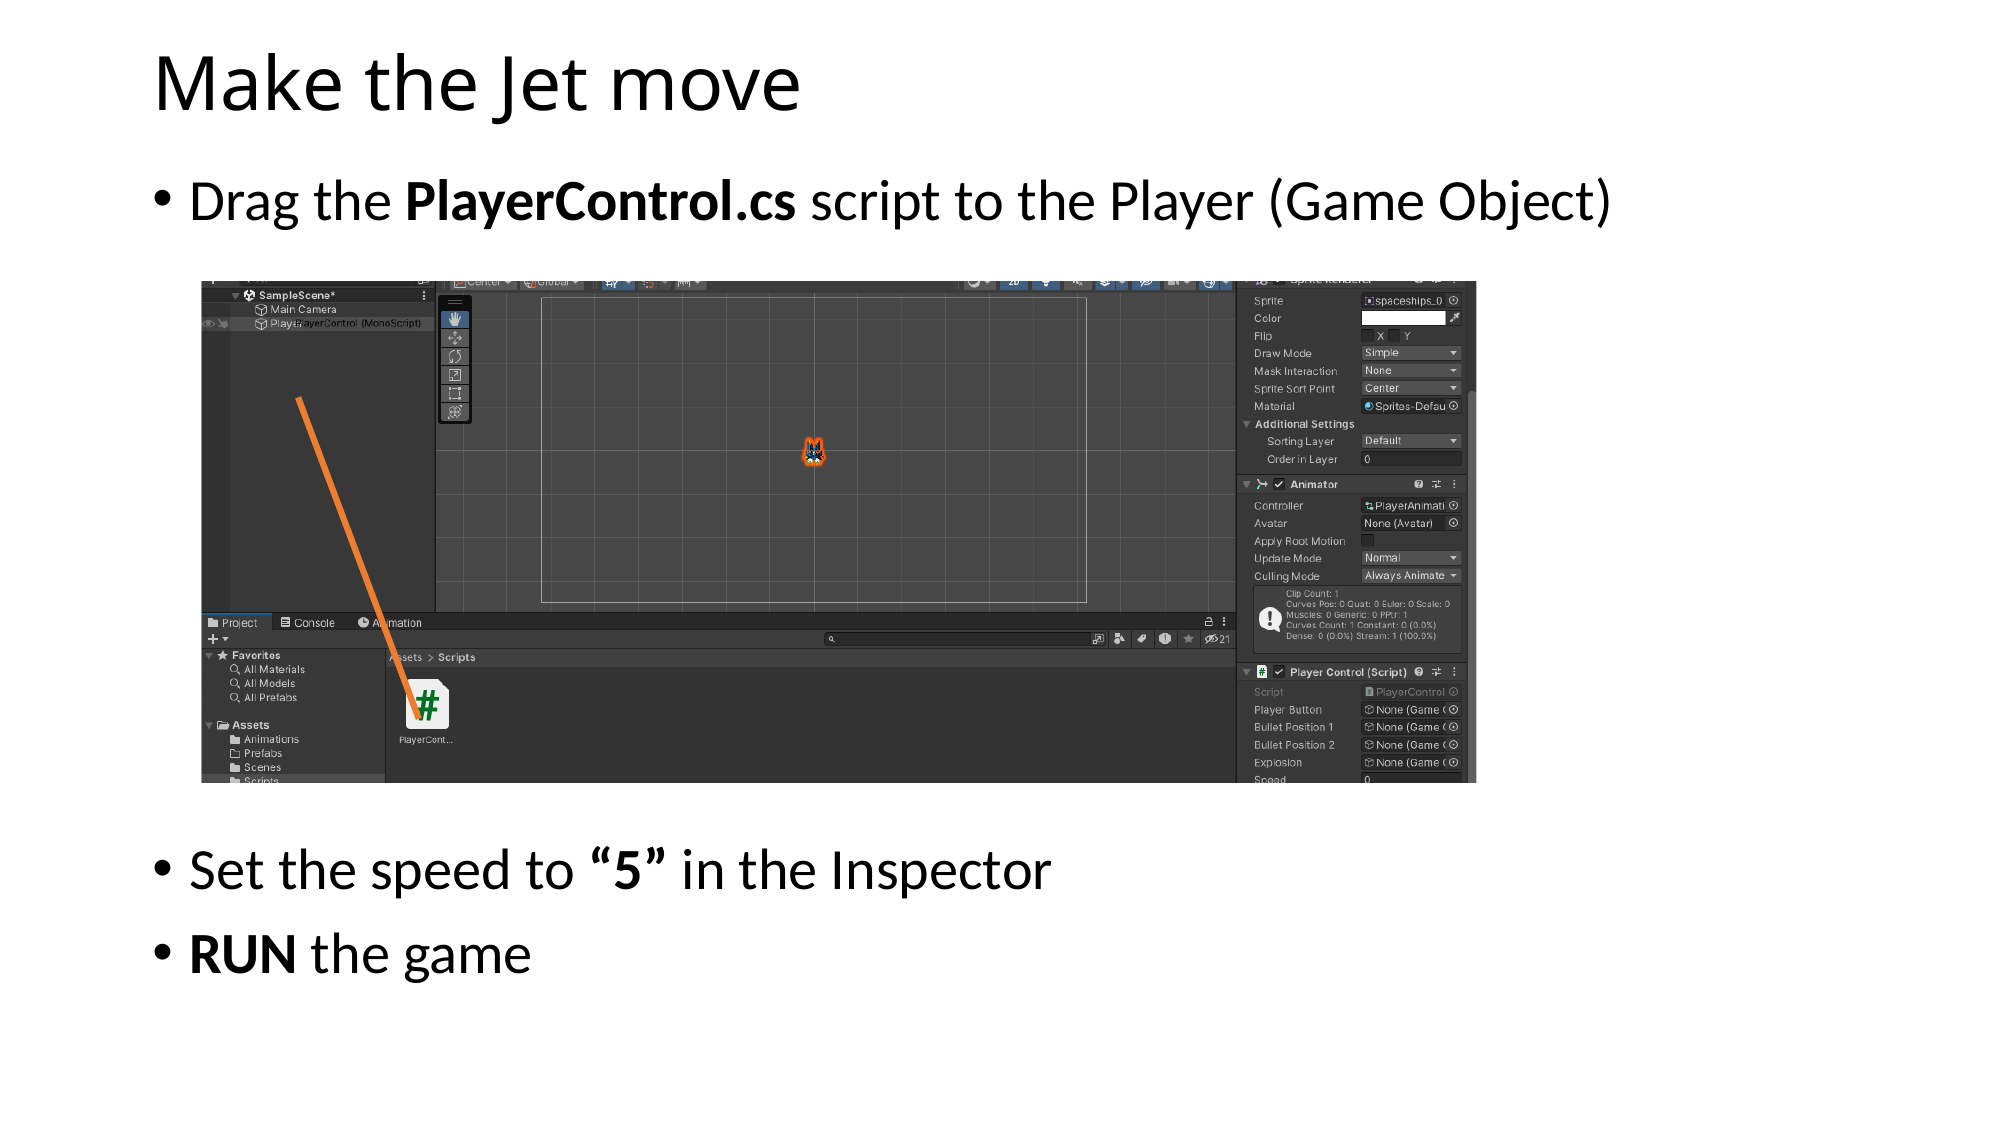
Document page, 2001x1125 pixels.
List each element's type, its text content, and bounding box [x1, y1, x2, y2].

picture [201, 281, 1477, 783]
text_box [298, 397, 419, 719]
title Make the Jet move [137, 24, 1863, 148]
list Drag the PlayerControl.cs script to the Player (Game Object) Set the speed to “5” in the Inspector RUN the game [137, 162, 1935, 1057]
